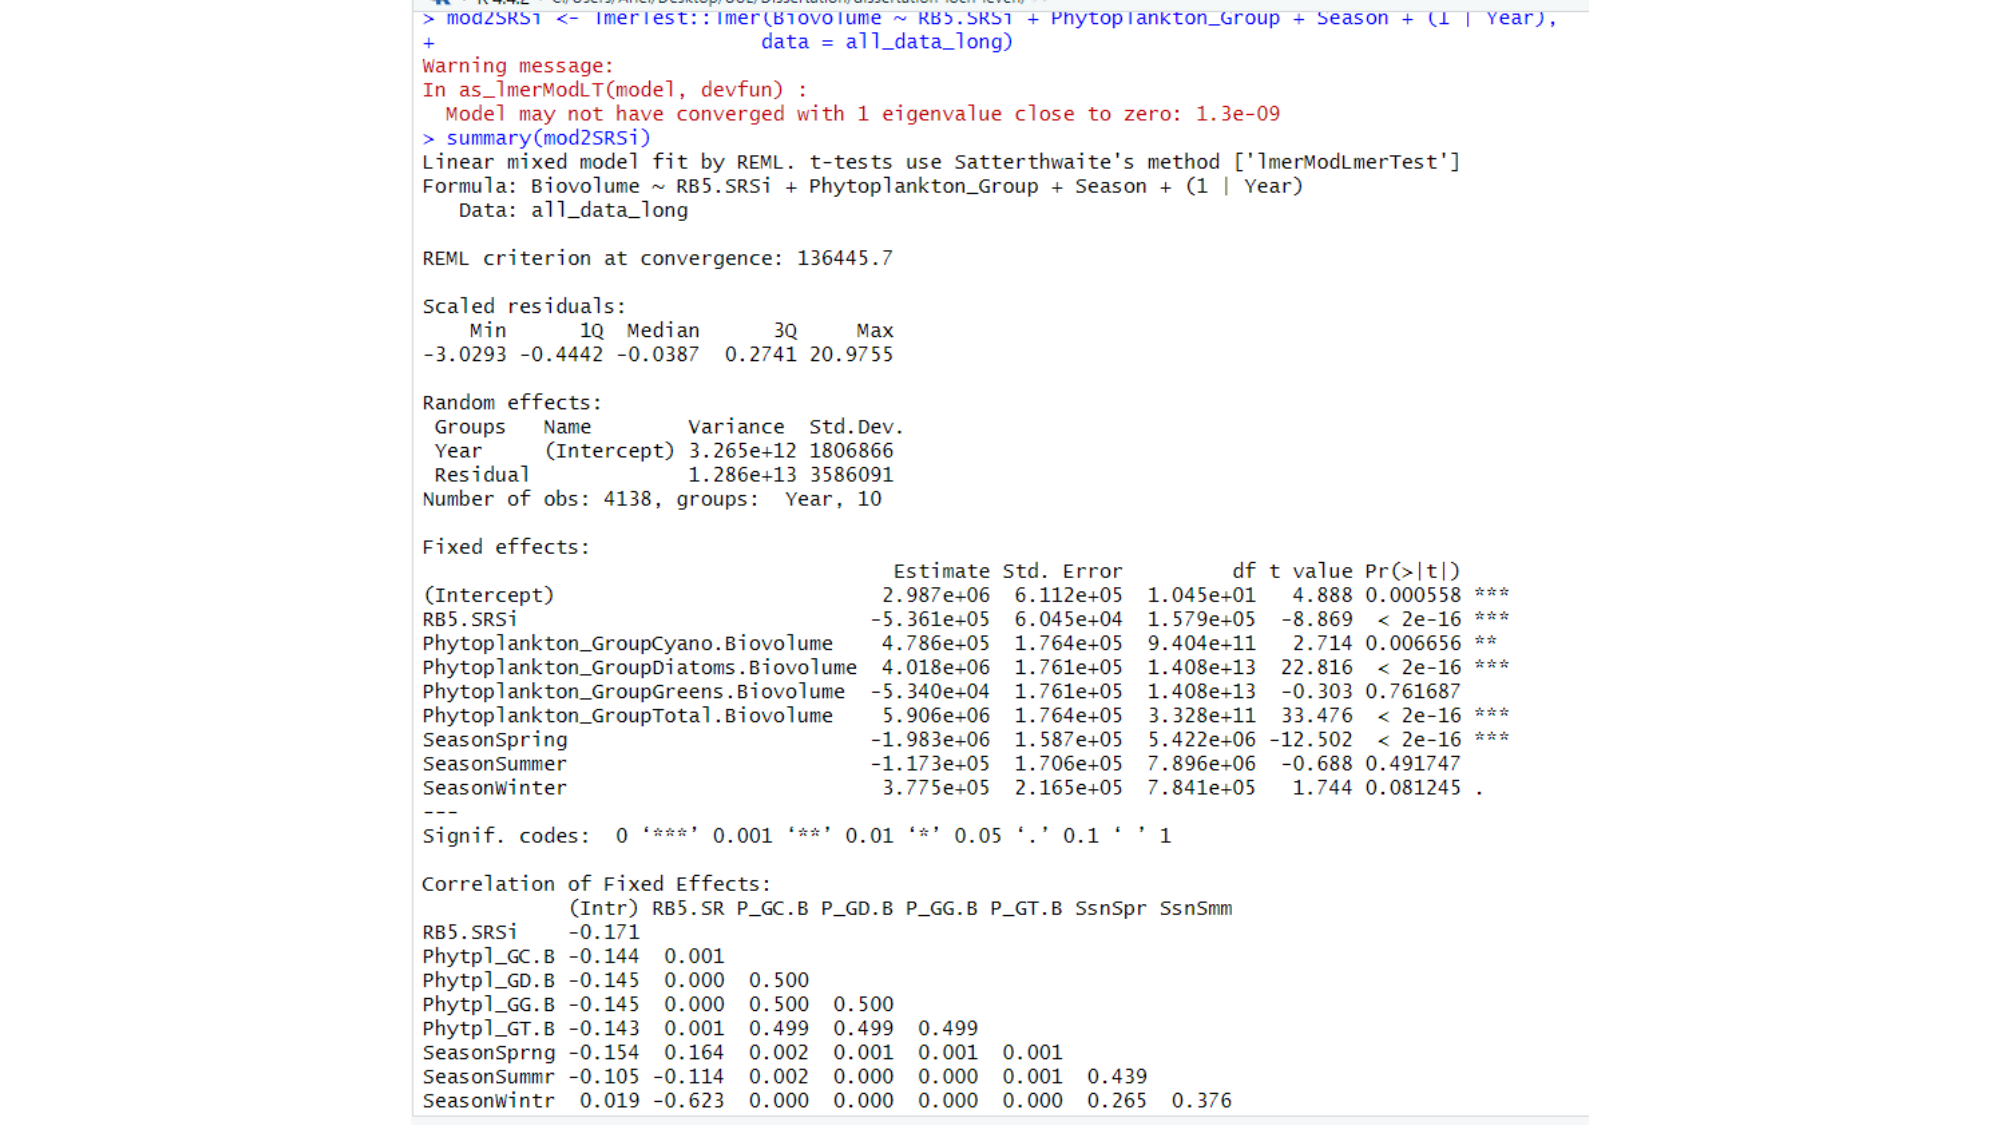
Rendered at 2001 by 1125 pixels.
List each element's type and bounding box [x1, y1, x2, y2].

picture [410, 0, 1589, 1125]
